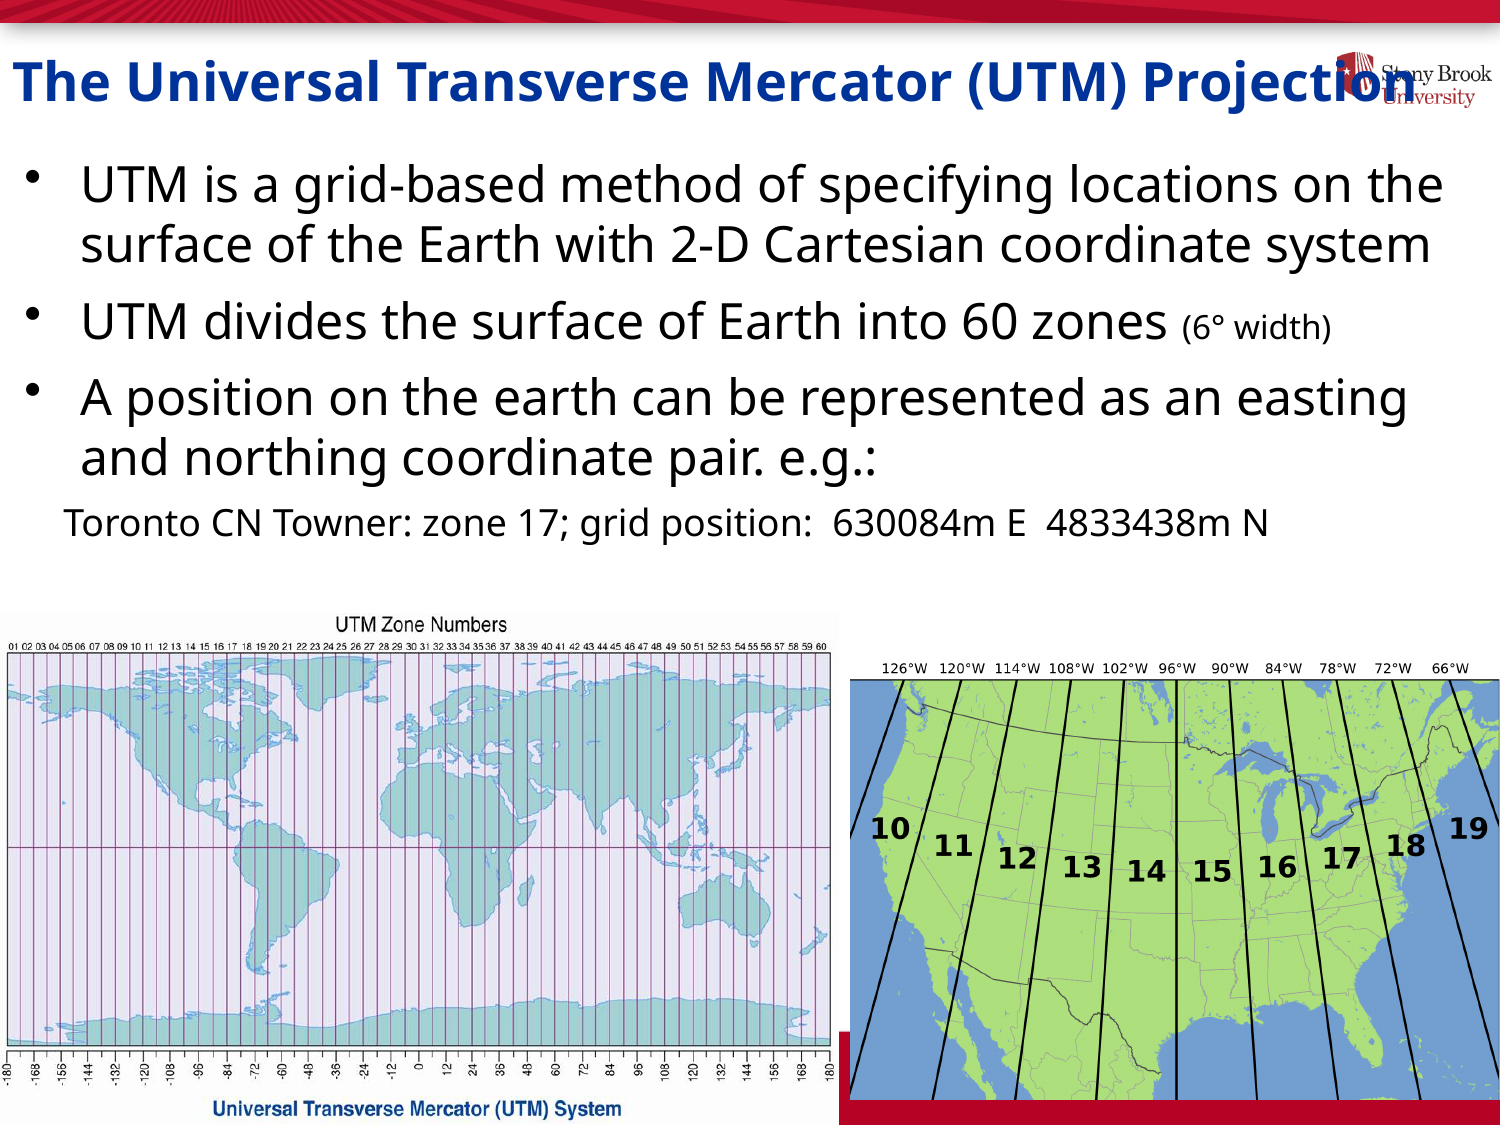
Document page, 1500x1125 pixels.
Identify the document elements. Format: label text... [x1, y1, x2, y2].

title The Universal Transverse Mercator (UTM) Projection [12, 27, 1479, 146]
picture [850, 654, 1500, 1100]
picture [1479, 52, 1492, 108]
picture [0, 0, 1500, 23]
list UTM is a grid-based method of specifying locations on the surface of the Earth with 2-D Cartesian coordinate system UTM divides the surface of Earth into 60 zones (6° width) A position on the earth can be represented as an easting and northing coordinate pair. e.g.: Toronto CN Towner: zone 17; grid position: 630084m E 4833438m N [24, 152, 1479, 660]
picture [0, 613, 839, 1125]
